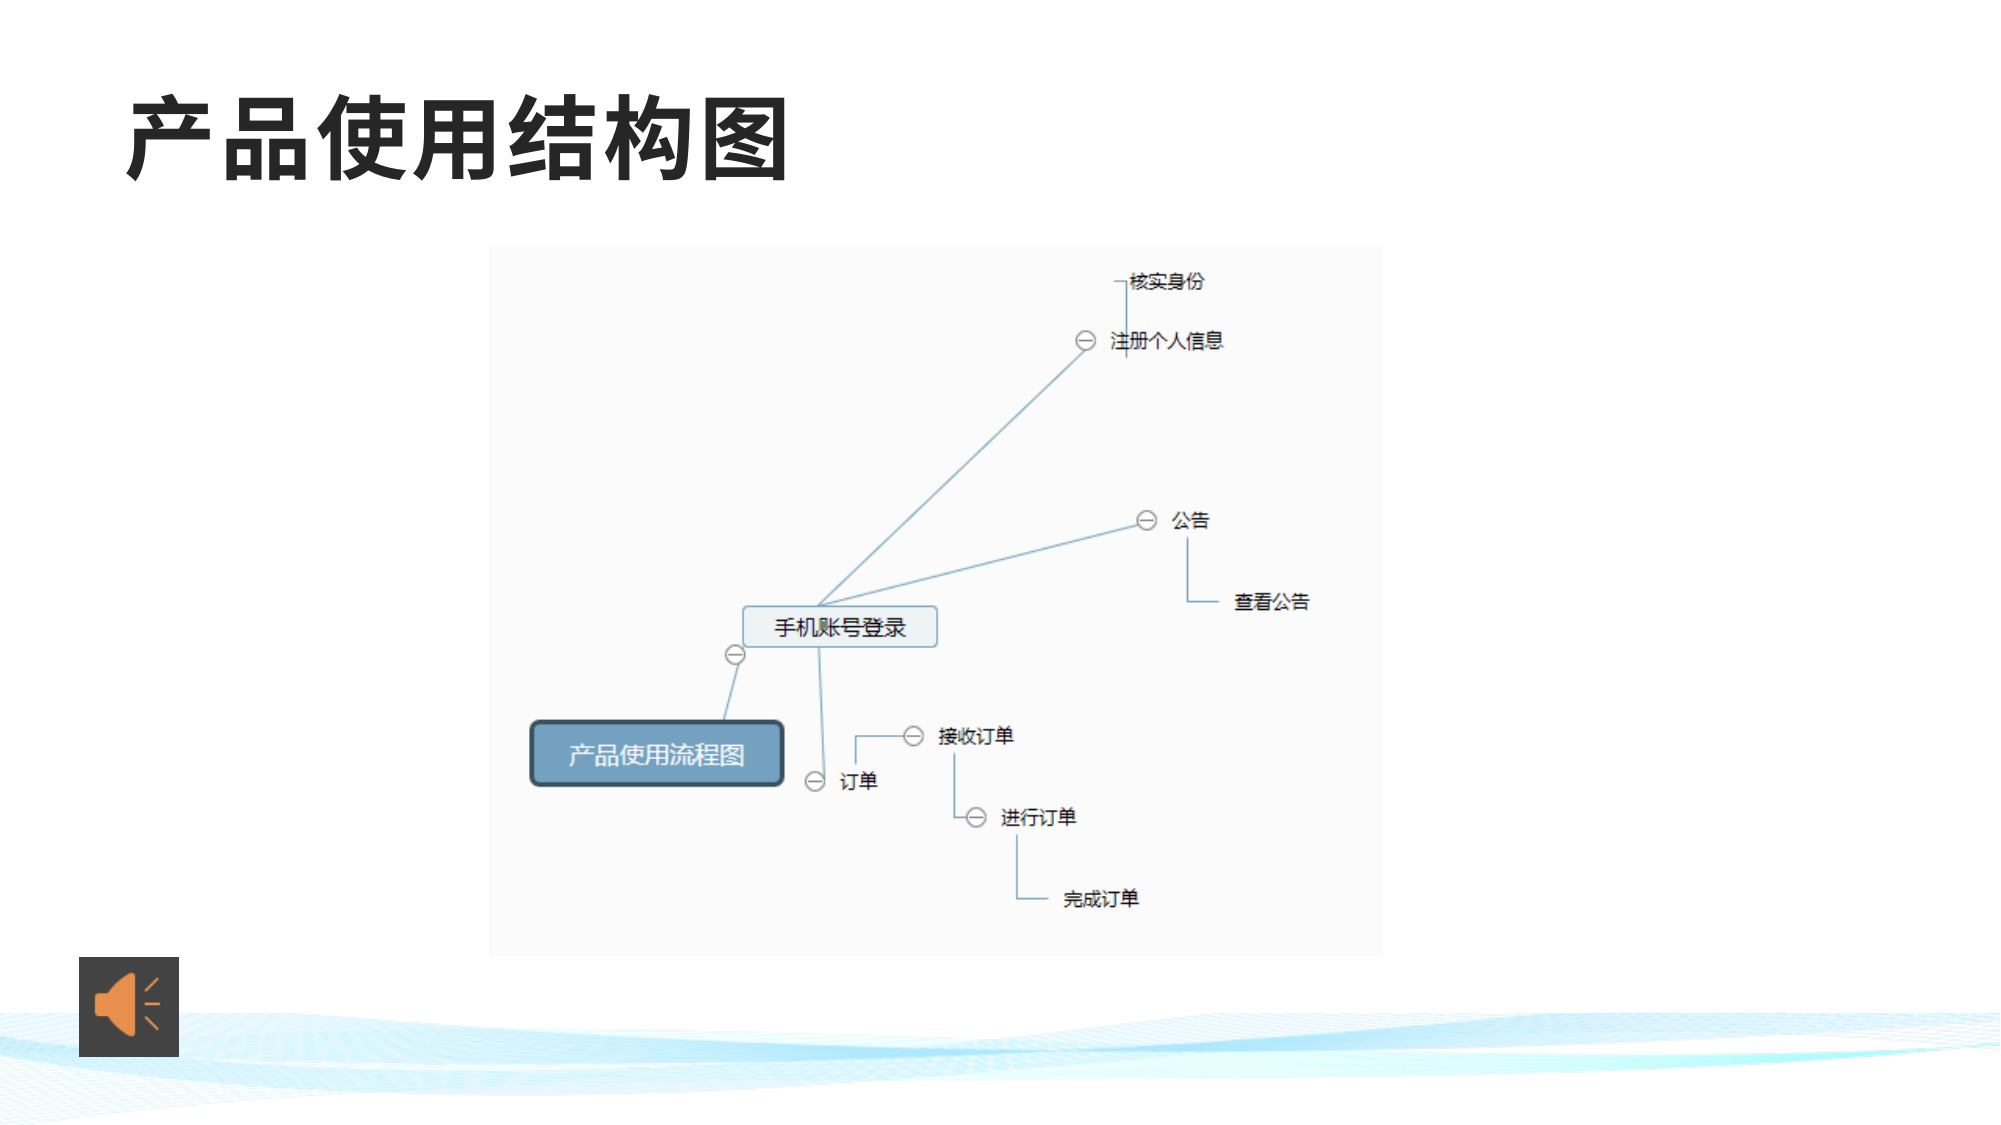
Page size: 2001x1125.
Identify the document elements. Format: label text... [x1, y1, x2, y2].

title 产品使用结构图 [109, 72, 1891, 146]
picture [0, 955, 2000, 1125]
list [489, 240, 1511, 956]
